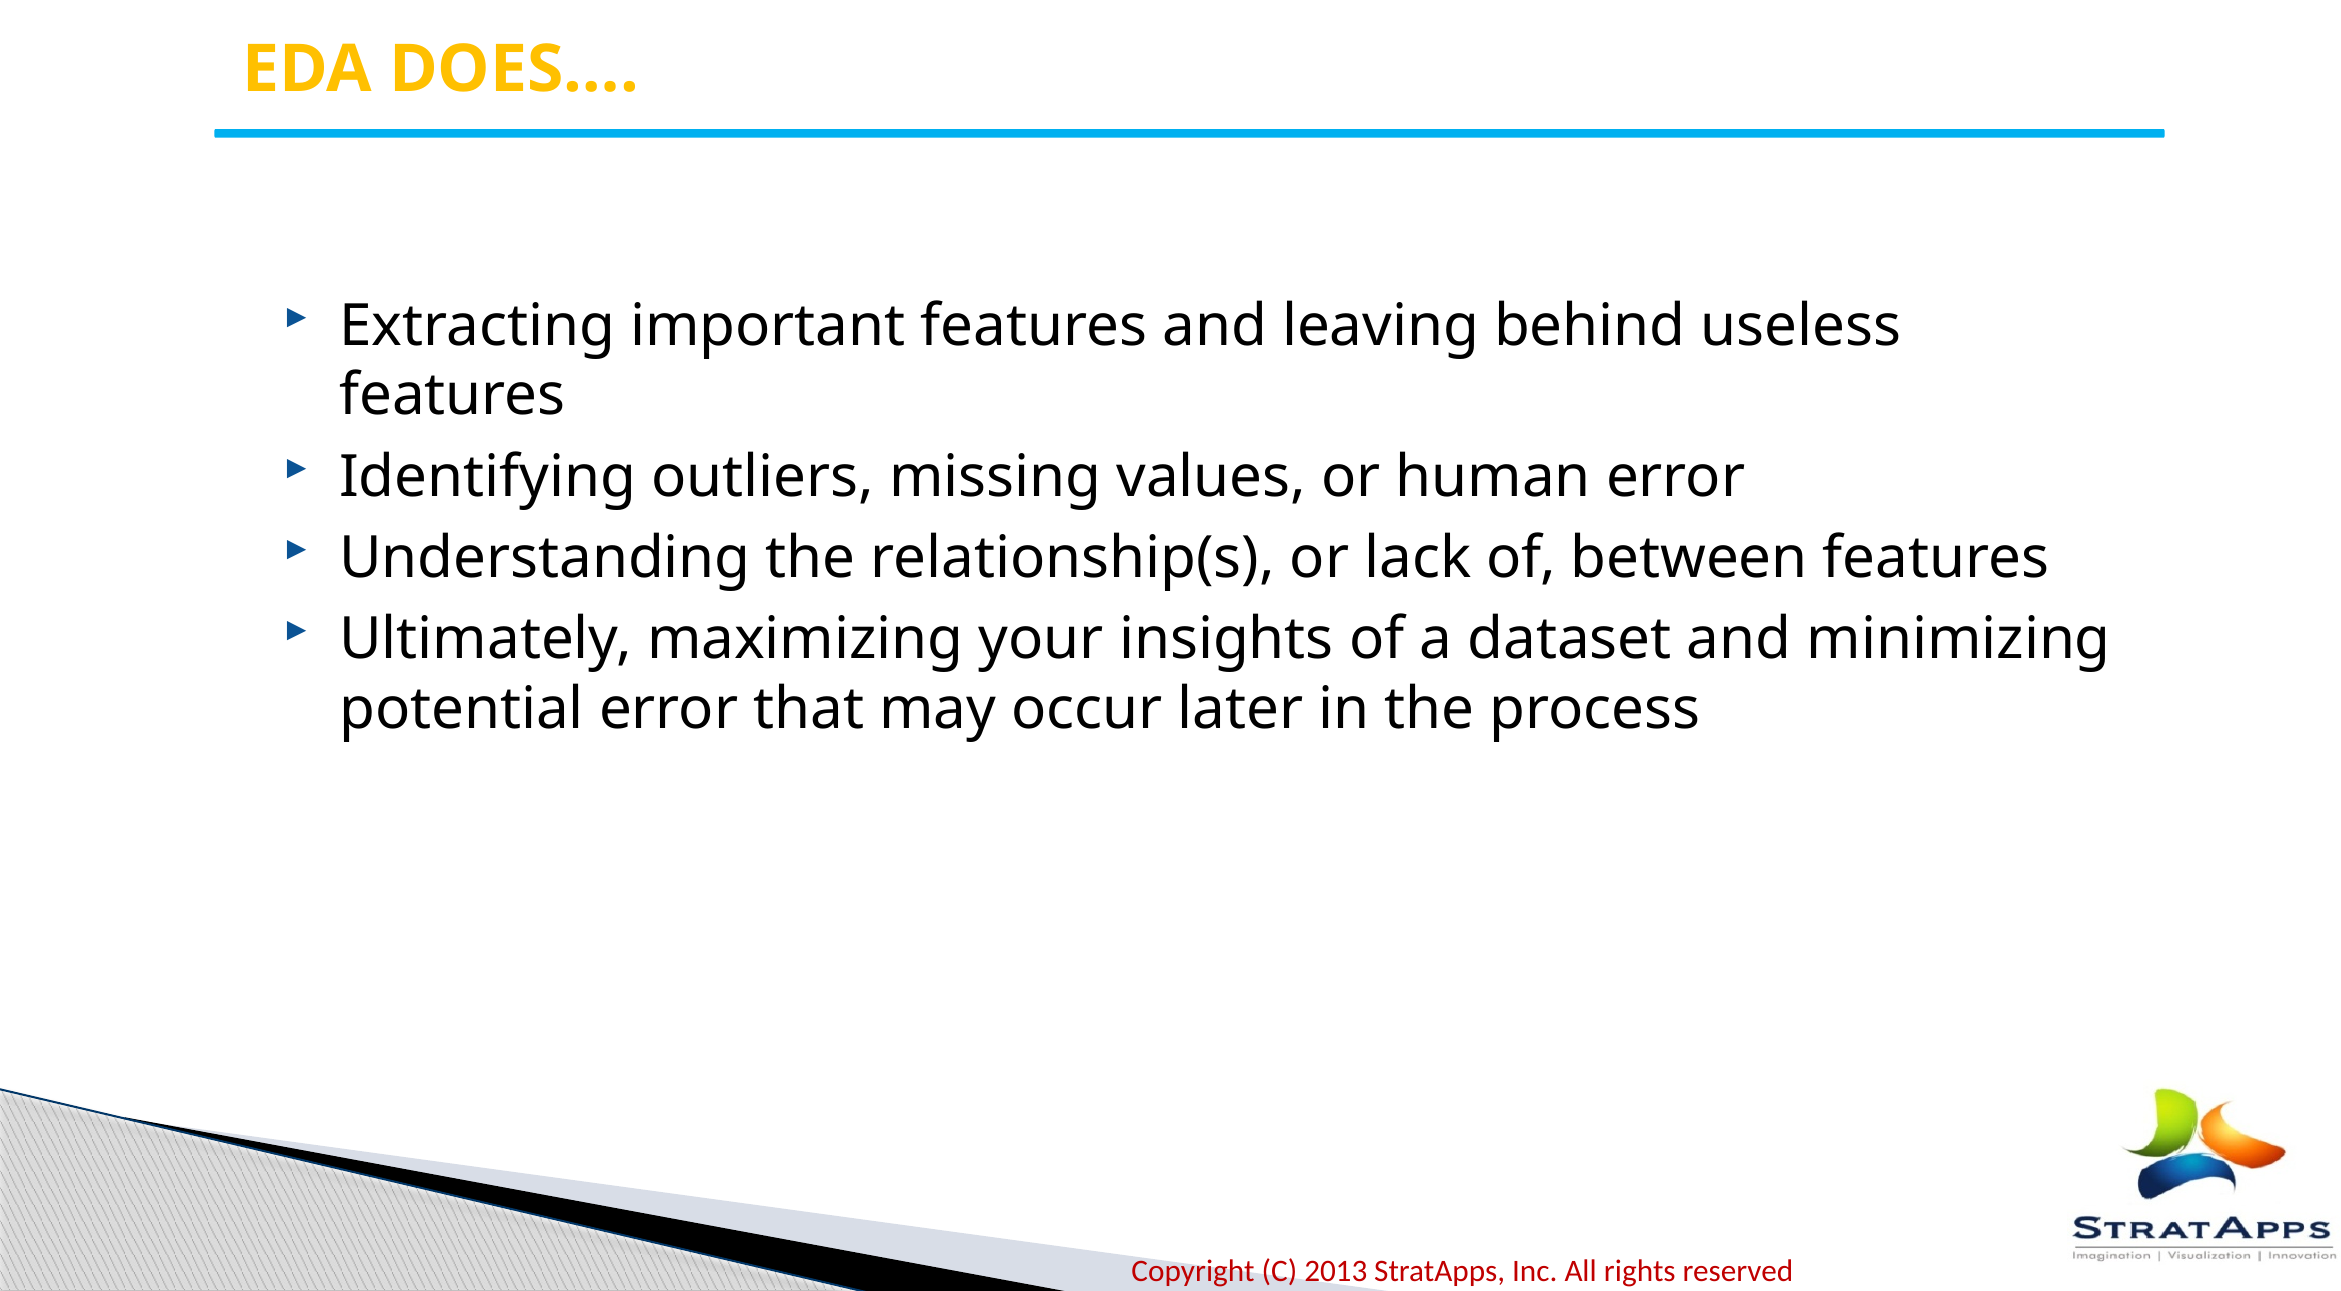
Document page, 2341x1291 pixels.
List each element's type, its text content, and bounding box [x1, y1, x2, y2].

list Extracting important features and leaving behind useless features Identifying outliers, missing values, or human error Understanding the relationship(s), or lack of, between features Ultimately, maximizing your insights of a dataset and minimizing potential error that may occur later in the process [239, 276, 2144, 928]
picture [2067, 1060, 2341, 1291]
title EDA DOES…. [222, 15, 2107, 115]
